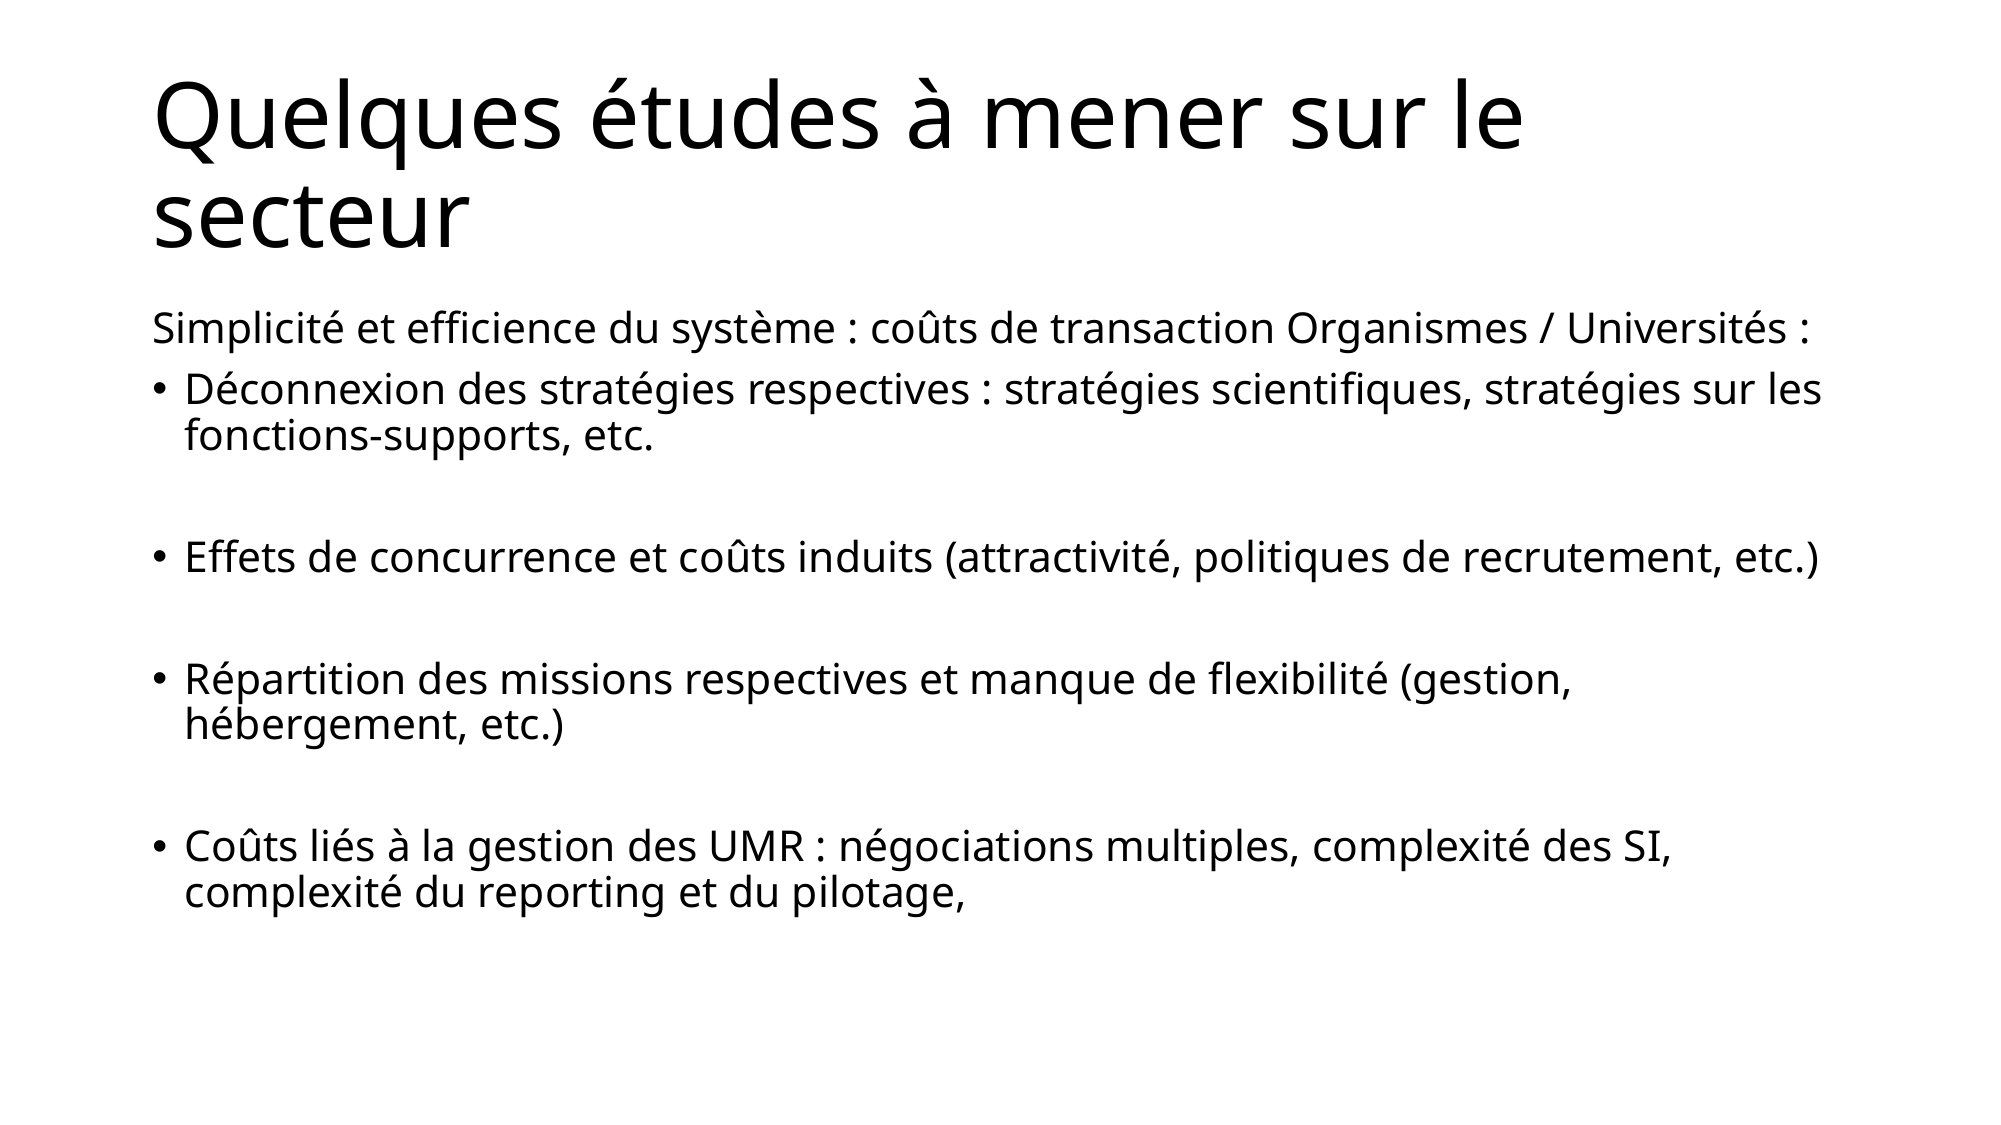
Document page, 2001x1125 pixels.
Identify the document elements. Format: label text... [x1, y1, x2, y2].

title Quelques études à mener sur le secteur [137, 59, 1863, 278]
list Simplicité et efficience du système : coûts de transaction Organismes / Universités : Déconnexion des stratégies respectives : stratégies scientifiques, stratégies sur les fonctions-supports, etc. Effets de concurrence et coûts induits (attractivité, politiques de recrutement, etc.) Répartition des missions respectives et manque de flexibilité (gestion, hébergement, etc.) Coûts liés à la gestion des UMR : négociations multiples, complexité des SI, complexité du reporting et du pilotage, [137, 299, 1863, 1014]
